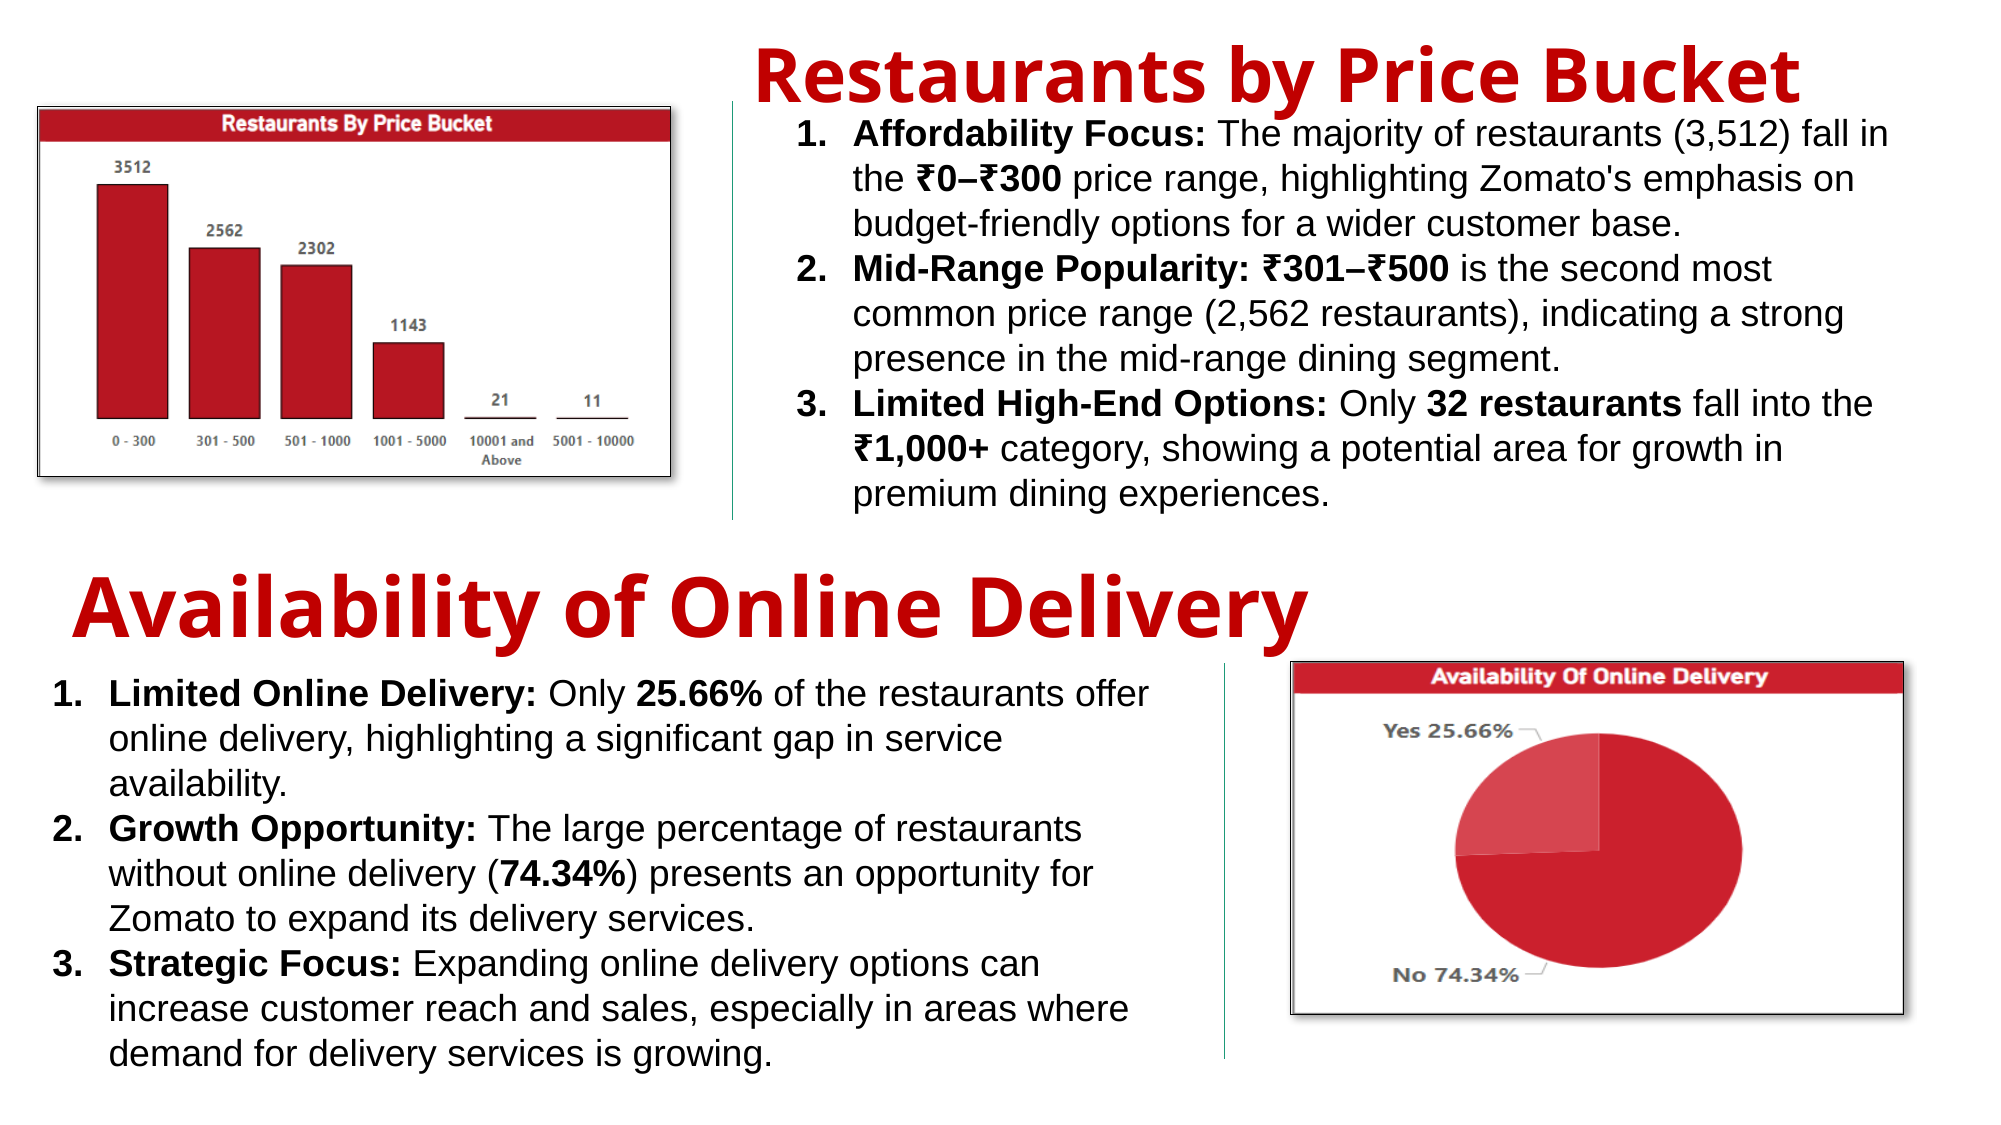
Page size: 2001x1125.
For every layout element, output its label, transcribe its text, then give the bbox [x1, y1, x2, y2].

text_box Affordability Focus: The majority of restaurants (3,512) fall in the ₹0–₹300 price range, highlighting Zomato's emphasis on budget-friendly options for a wider customer base. Mid-Range Popularity: ₹301–₹500 is the second most common price range (2,562 restaurants), indicating a strong presence in the mid-range dining segment. Limited High-End Options: Only 32 restaurants fall into the ₹1,000+ category, showing a potential area for growth in premium dining experiences. [781, 101, 1935, 567]
text_box Restaurants by Price Bucket [737, 19, 1818, 125]
picture [37, 105, 671, 477]
text_box Availability of Online Delivery [57, 546, 1325, 662]
picture [1290, 661, 1904, 1015]
text_box Limited Online Delivery: Only 25.66% of the restaurants offer online delivery, highlighting a significant gap in service availability. Growth Opportunity: The large percentage of restaurants without online delivery (74.34%) presents an opportunity for Zomato to expand its delivery services. Strategic Focus: Expanding online delivery options can increase customer reach and sales, especially in areas where demand for delivery services is growing. [37, 661, 1191, 1125]
